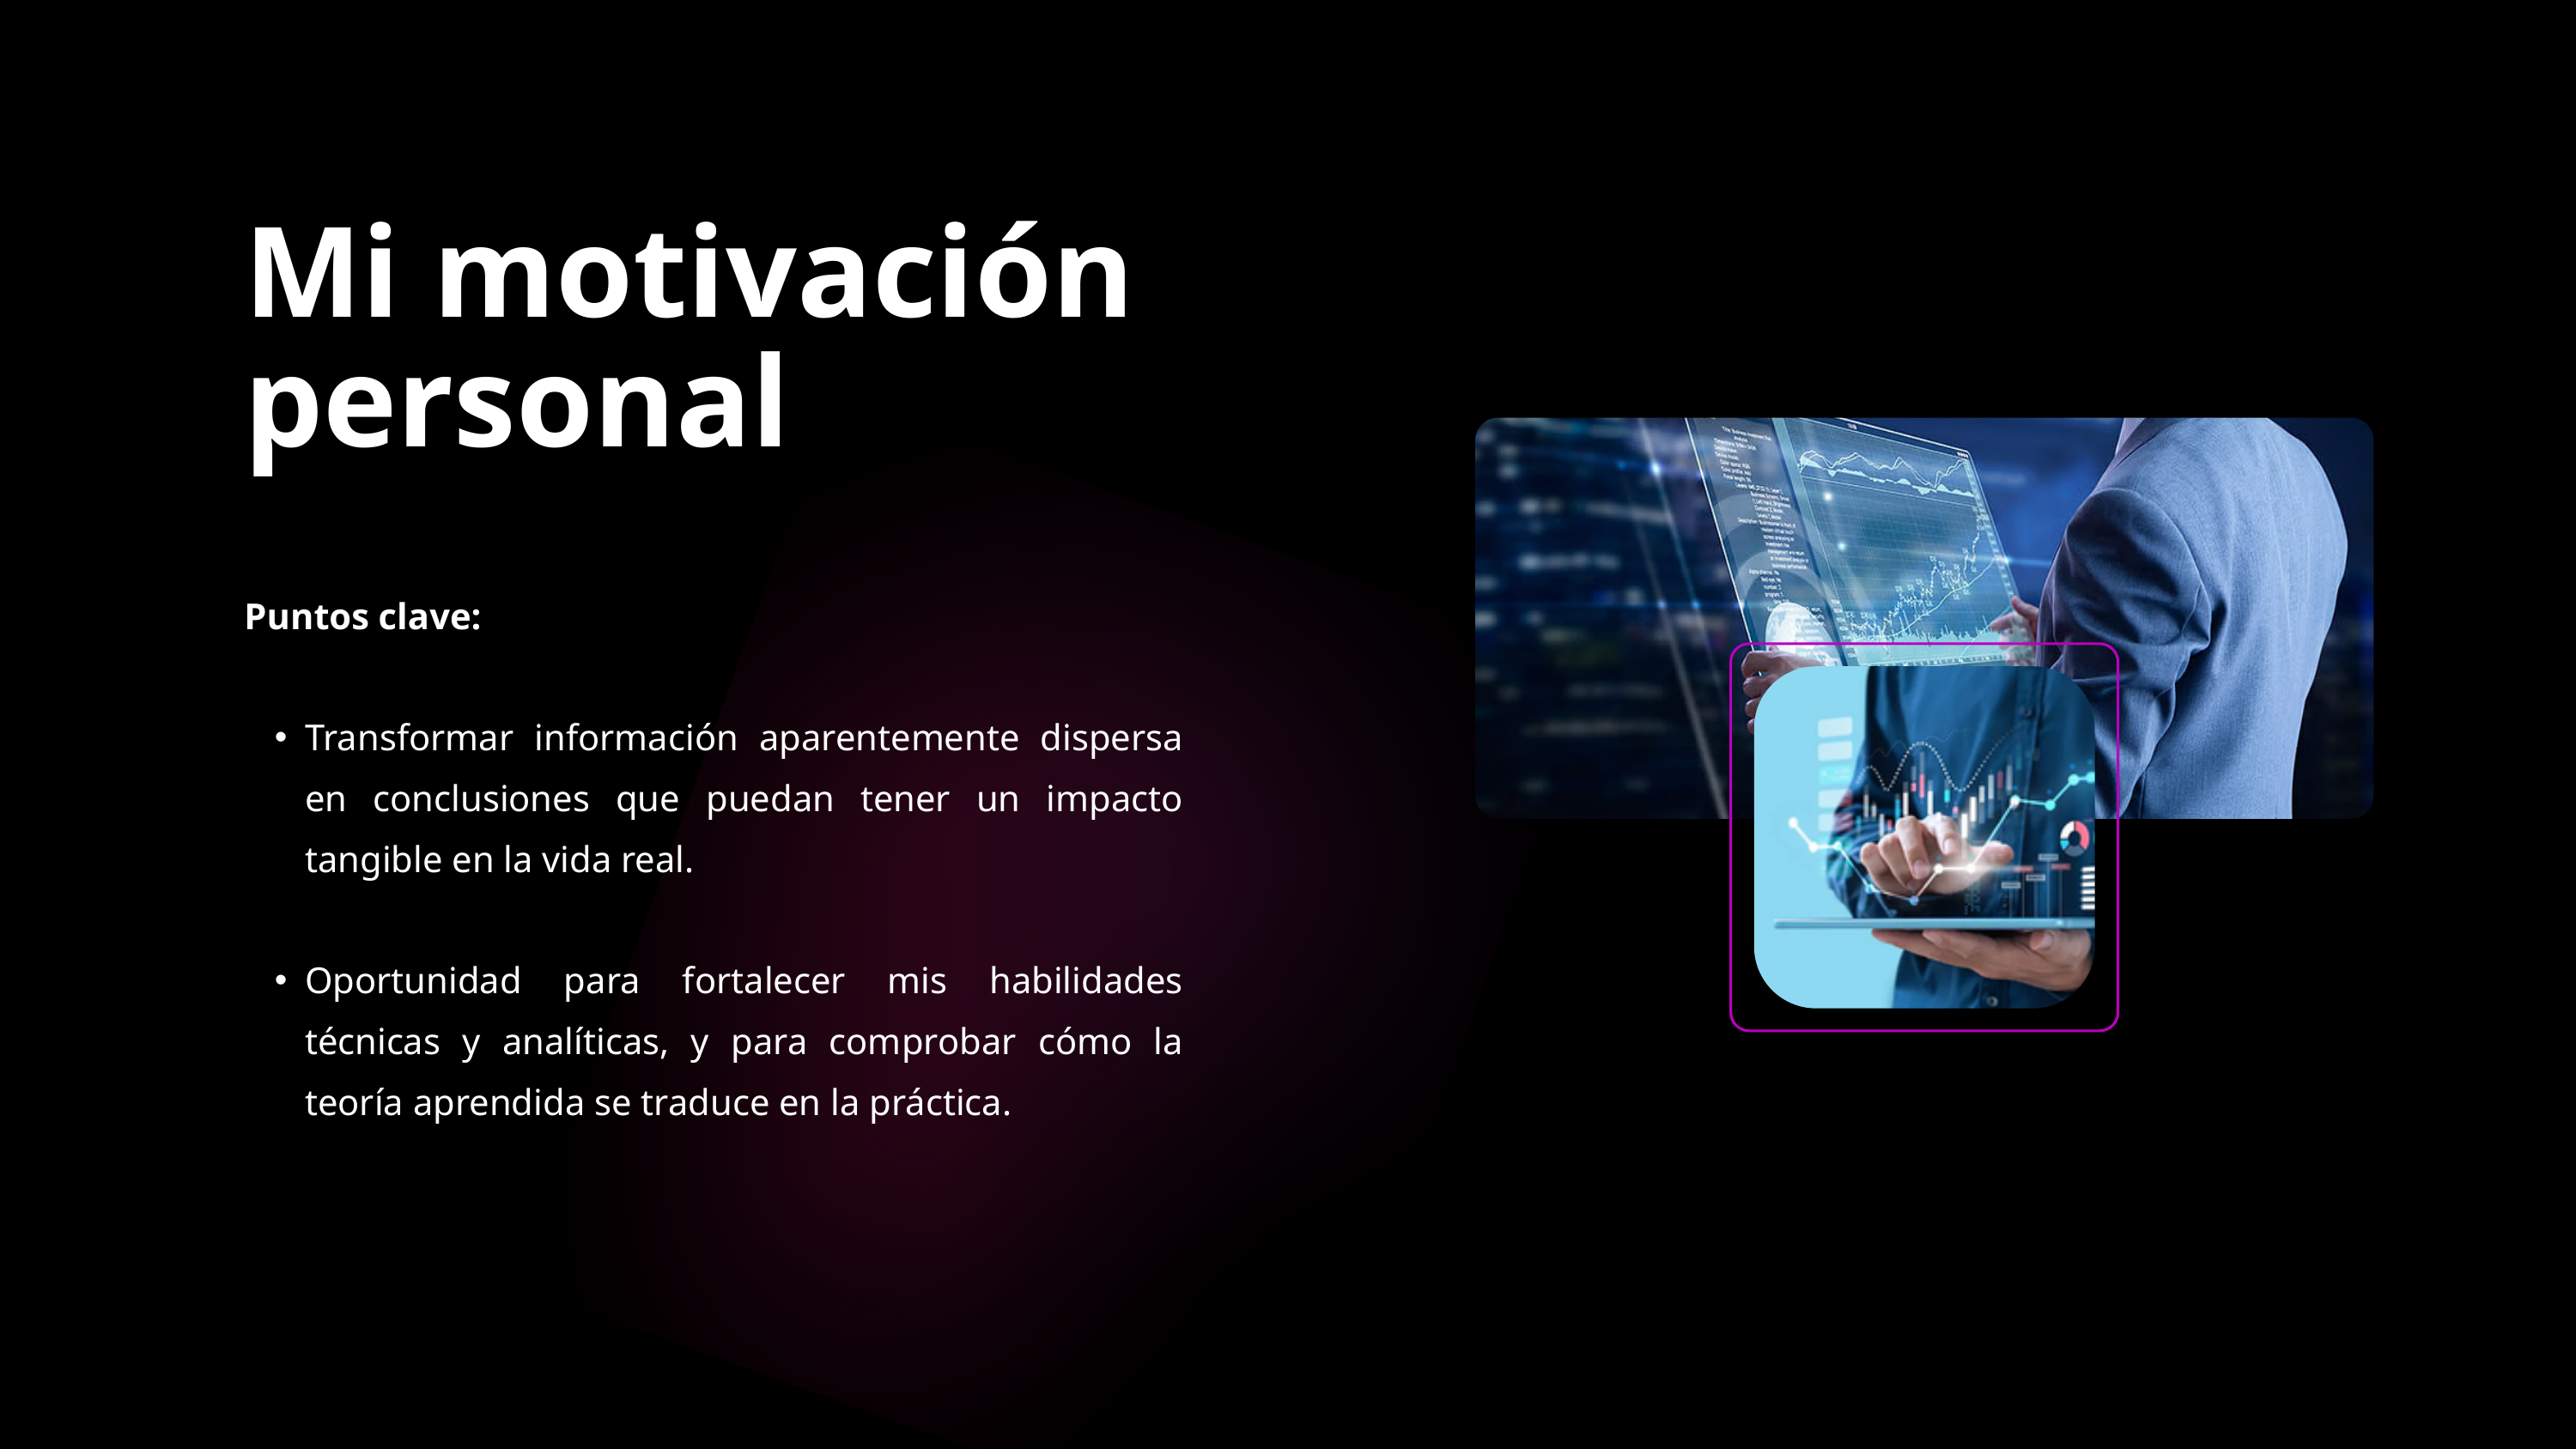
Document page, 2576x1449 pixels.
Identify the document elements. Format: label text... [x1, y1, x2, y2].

text_box Puntos clave: Transformar información aparentemente dispersa en conclusiones que puedan tener un impacto tangible en la vida real. Oportunidad para fortalecer mis habilidades técnicas y analíticas, y para comprobar cómo la teoría aprendida se traduce en la práctica. [244, 575, 1184, 1123]
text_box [1730, 643, 2118, 1032]
text_box Mi motivación personal [244, 211, 1184, 472]
text_box [514, 472, 1541, 1449]
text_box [1753, 665, 2095, 1009]
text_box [1474, 417, 2374, 820]
